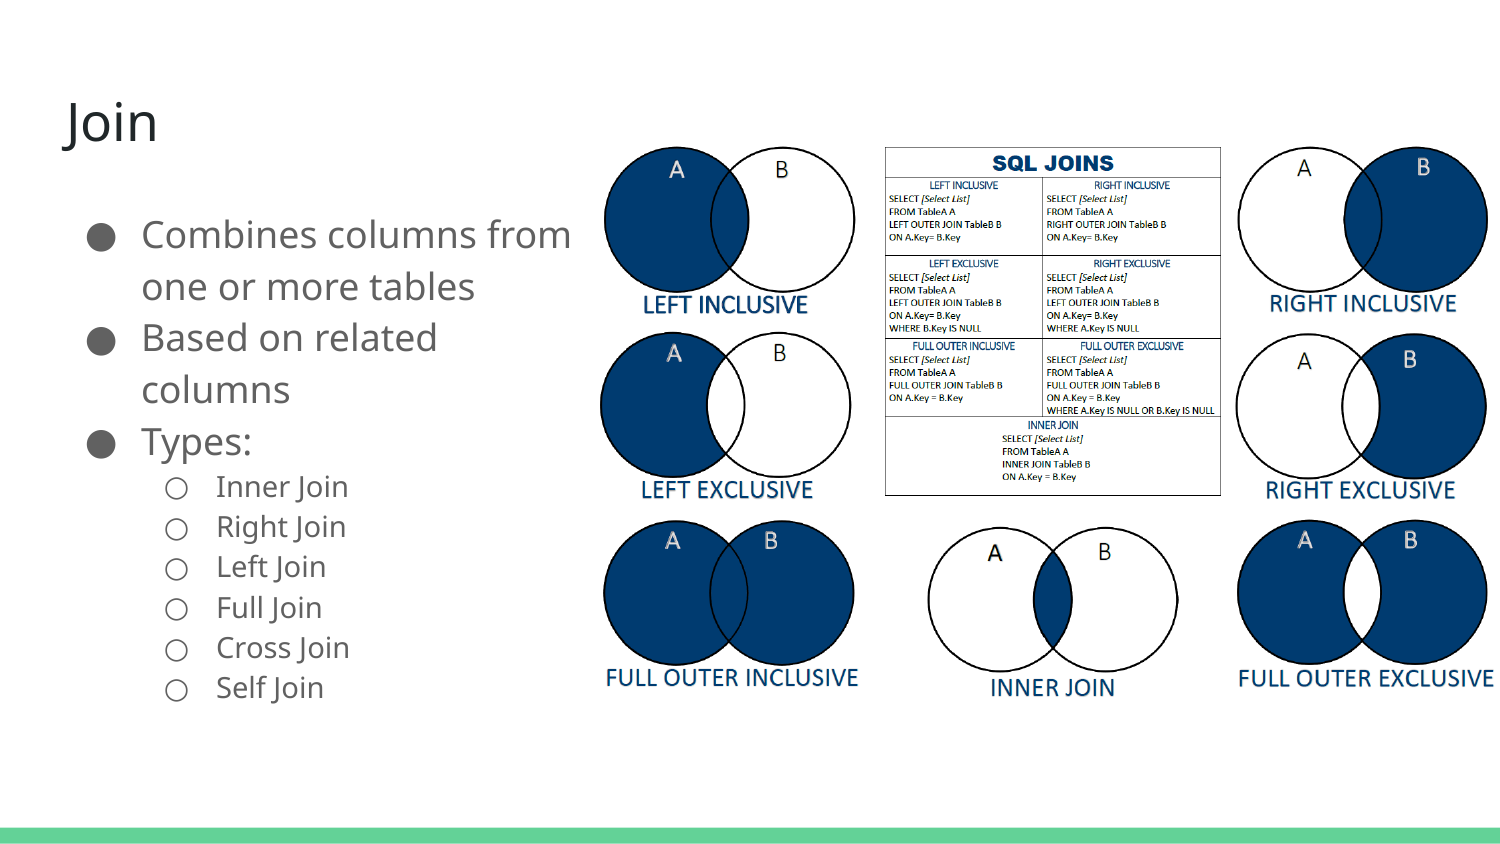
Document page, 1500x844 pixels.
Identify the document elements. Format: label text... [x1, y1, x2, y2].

title Join [51, 72, 1449, 167]
list Combines columns from one or more tables Based on related columns Types: Inner Join Right Join Left Join Full Join Cross Join Self Join [51, 189, 589, 750]
picture [588, 131, 1500, 713]
